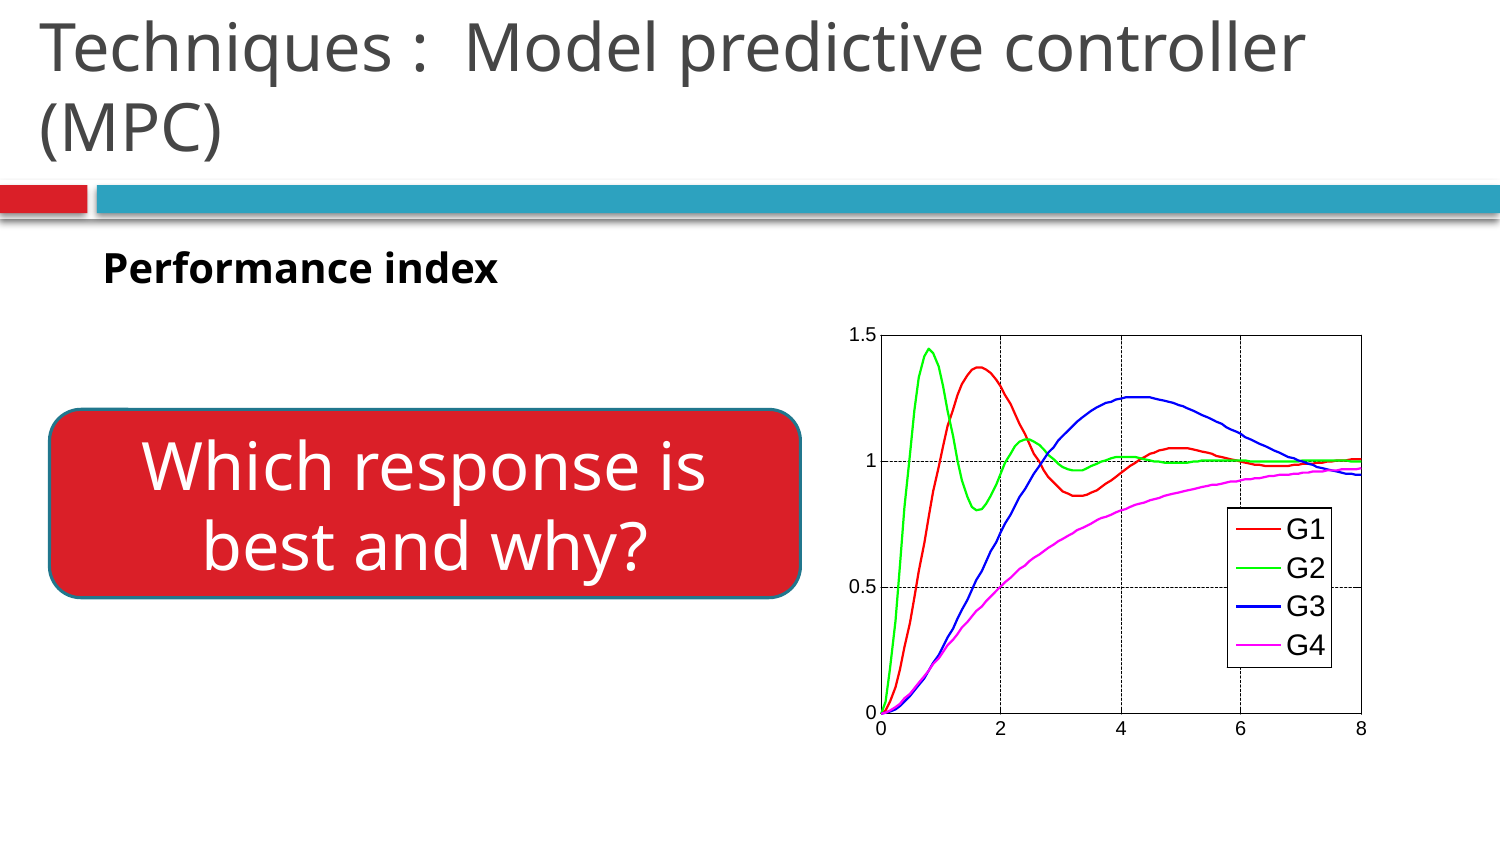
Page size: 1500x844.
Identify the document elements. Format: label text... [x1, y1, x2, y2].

text_box Performance index [87, 234, 763, 300]
picture [800, 299, 1421, 765]
text_box Which response is best and why? [47, 407, 794, 600]
title Techniques : Model predictive controller (MPC) [24, 0, 1350, 172]
